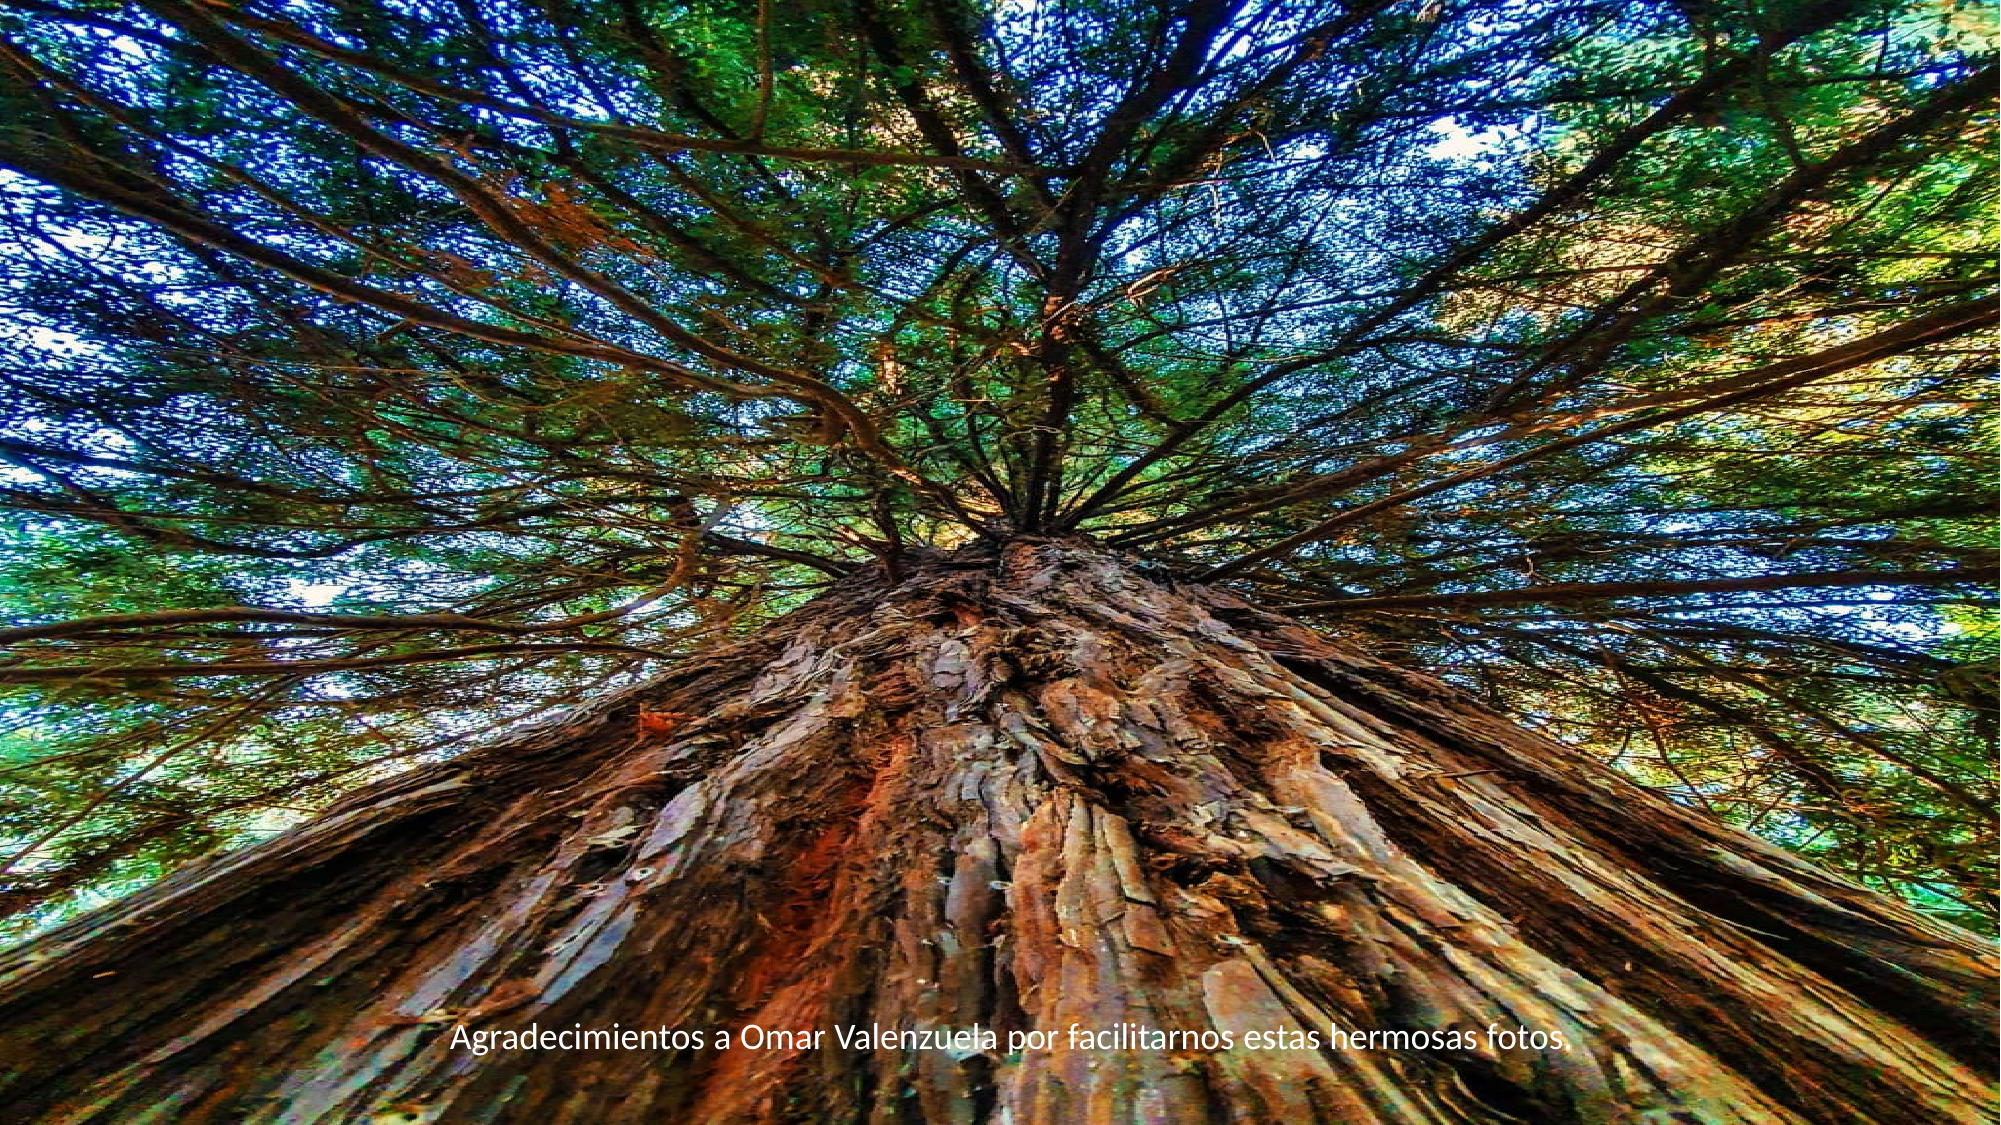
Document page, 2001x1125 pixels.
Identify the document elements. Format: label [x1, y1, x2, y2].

list [0, 0, 2000, 1125]
